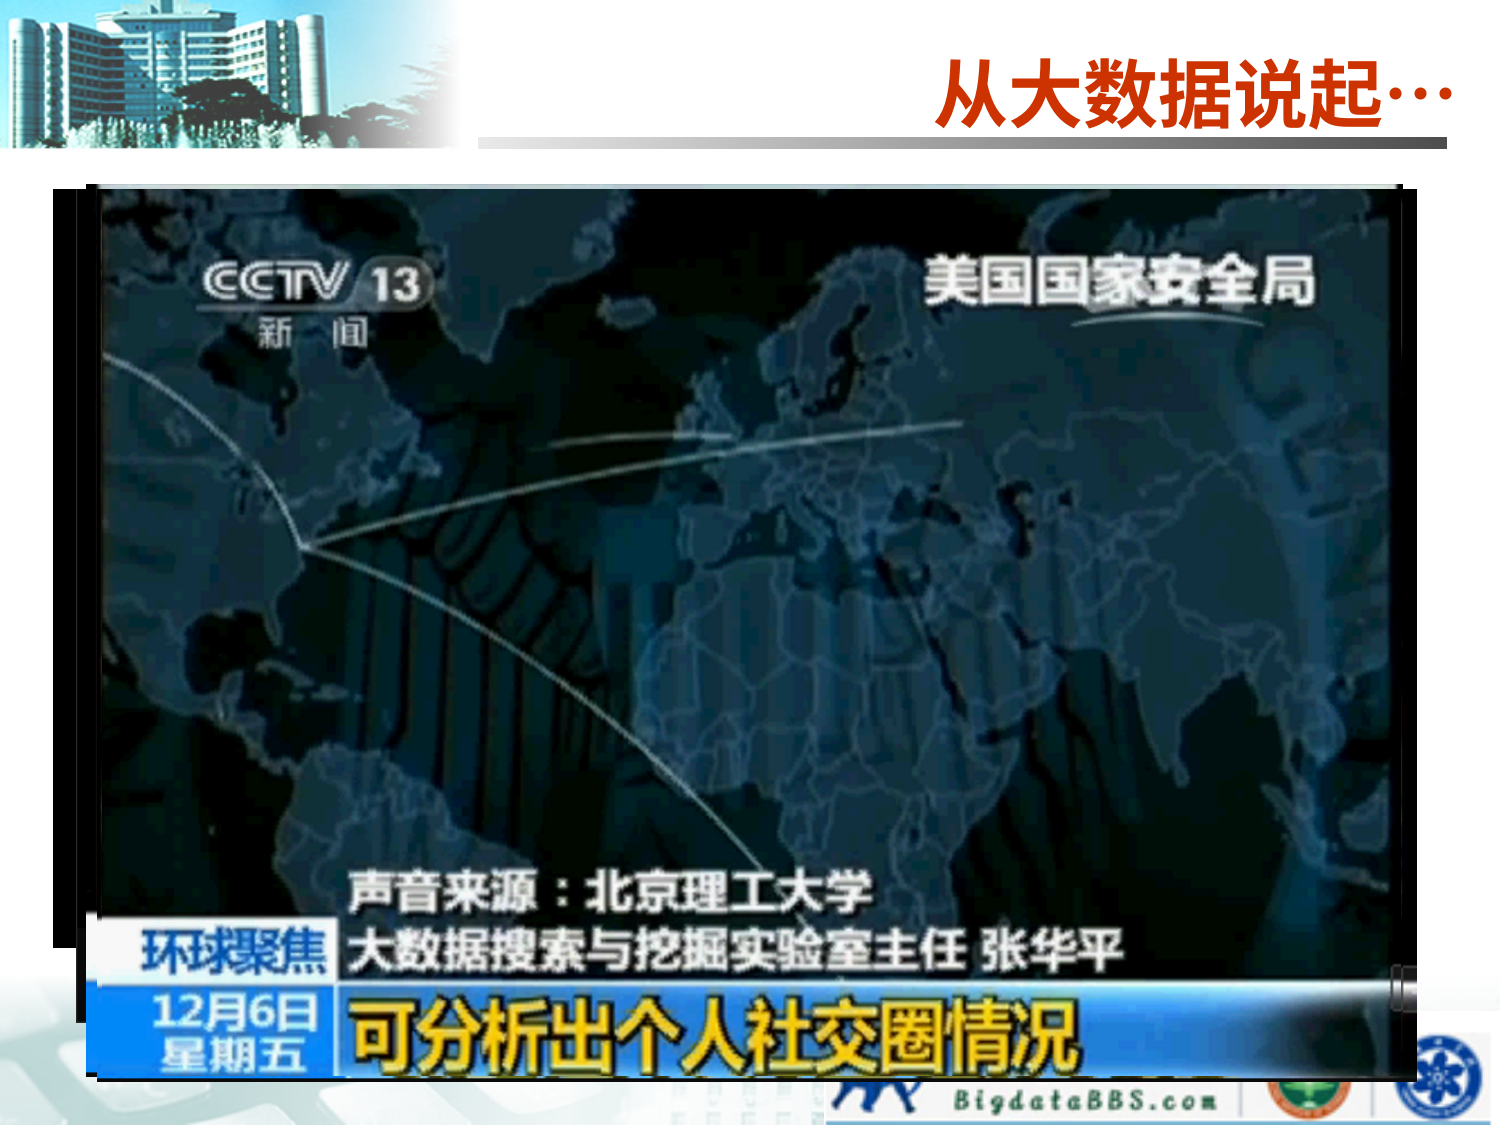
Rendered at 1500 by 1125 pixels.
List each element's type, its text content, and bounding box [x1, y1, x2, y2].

picture [0, 0, 1500, 1125]
text_box 从大数据说起… [123, 1, 1474, 185]
